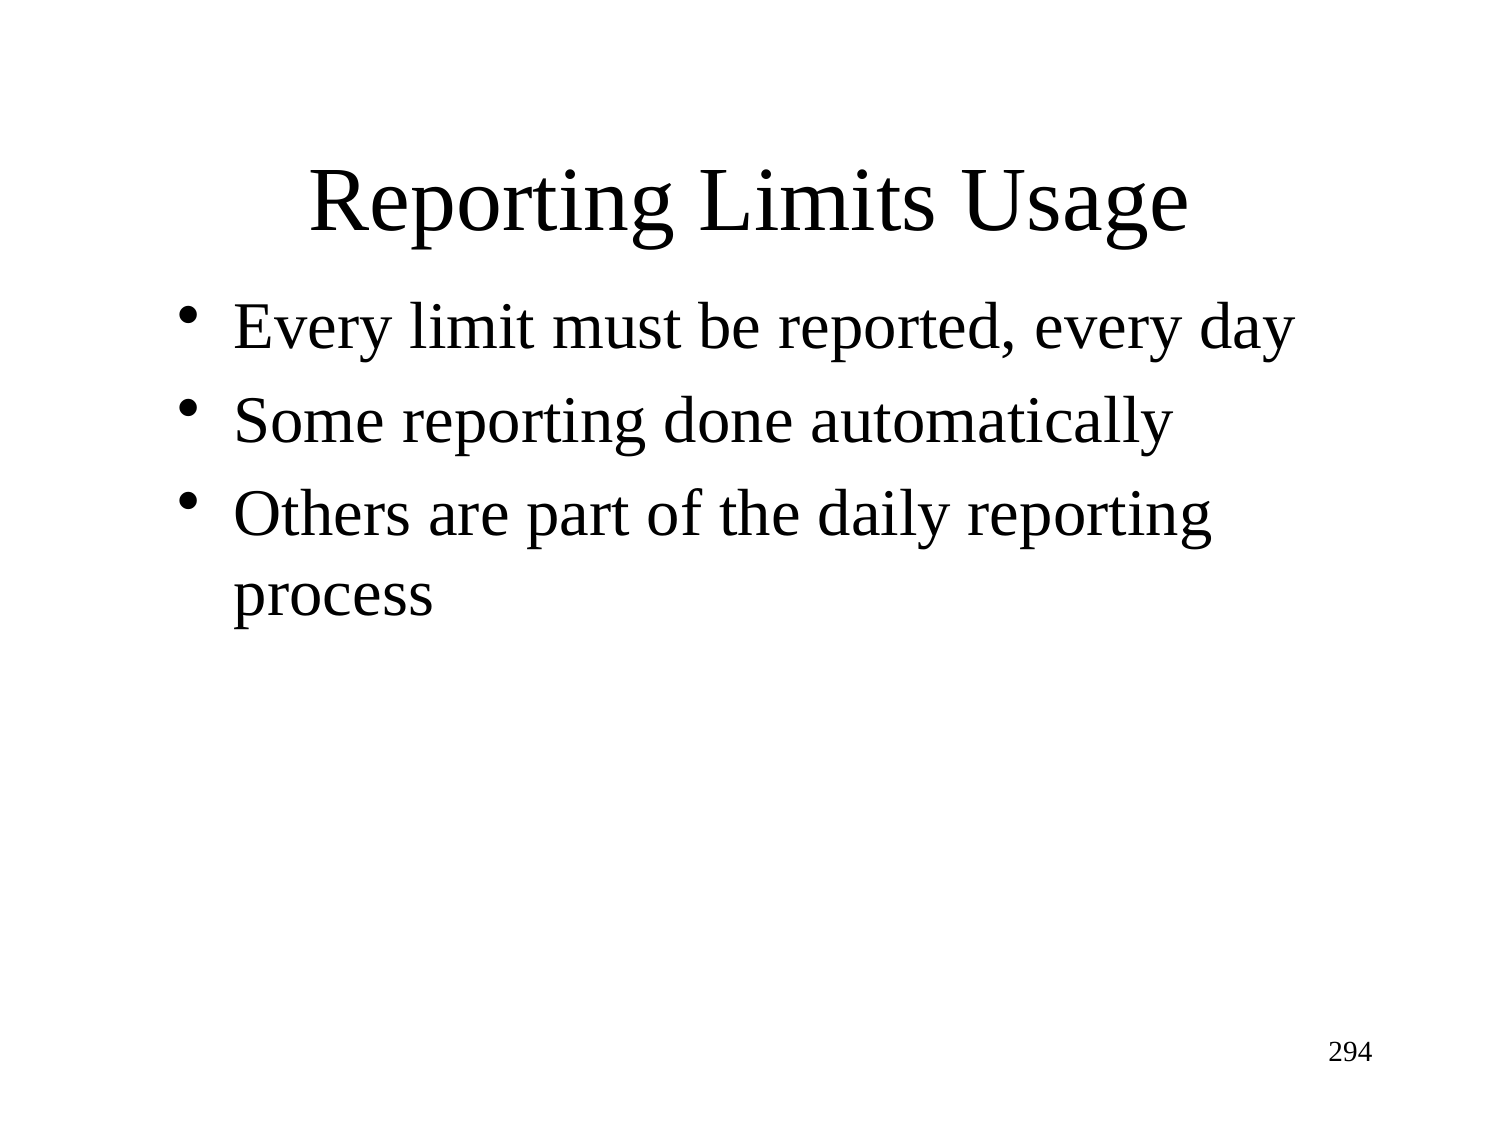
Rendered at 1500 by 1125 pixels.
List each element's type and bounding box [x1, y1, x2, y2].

text_box [162, 274, 1438, 950]
title [112, 99, 1388, 288]
slide_number [1074, 1024, 1388, 1101]
